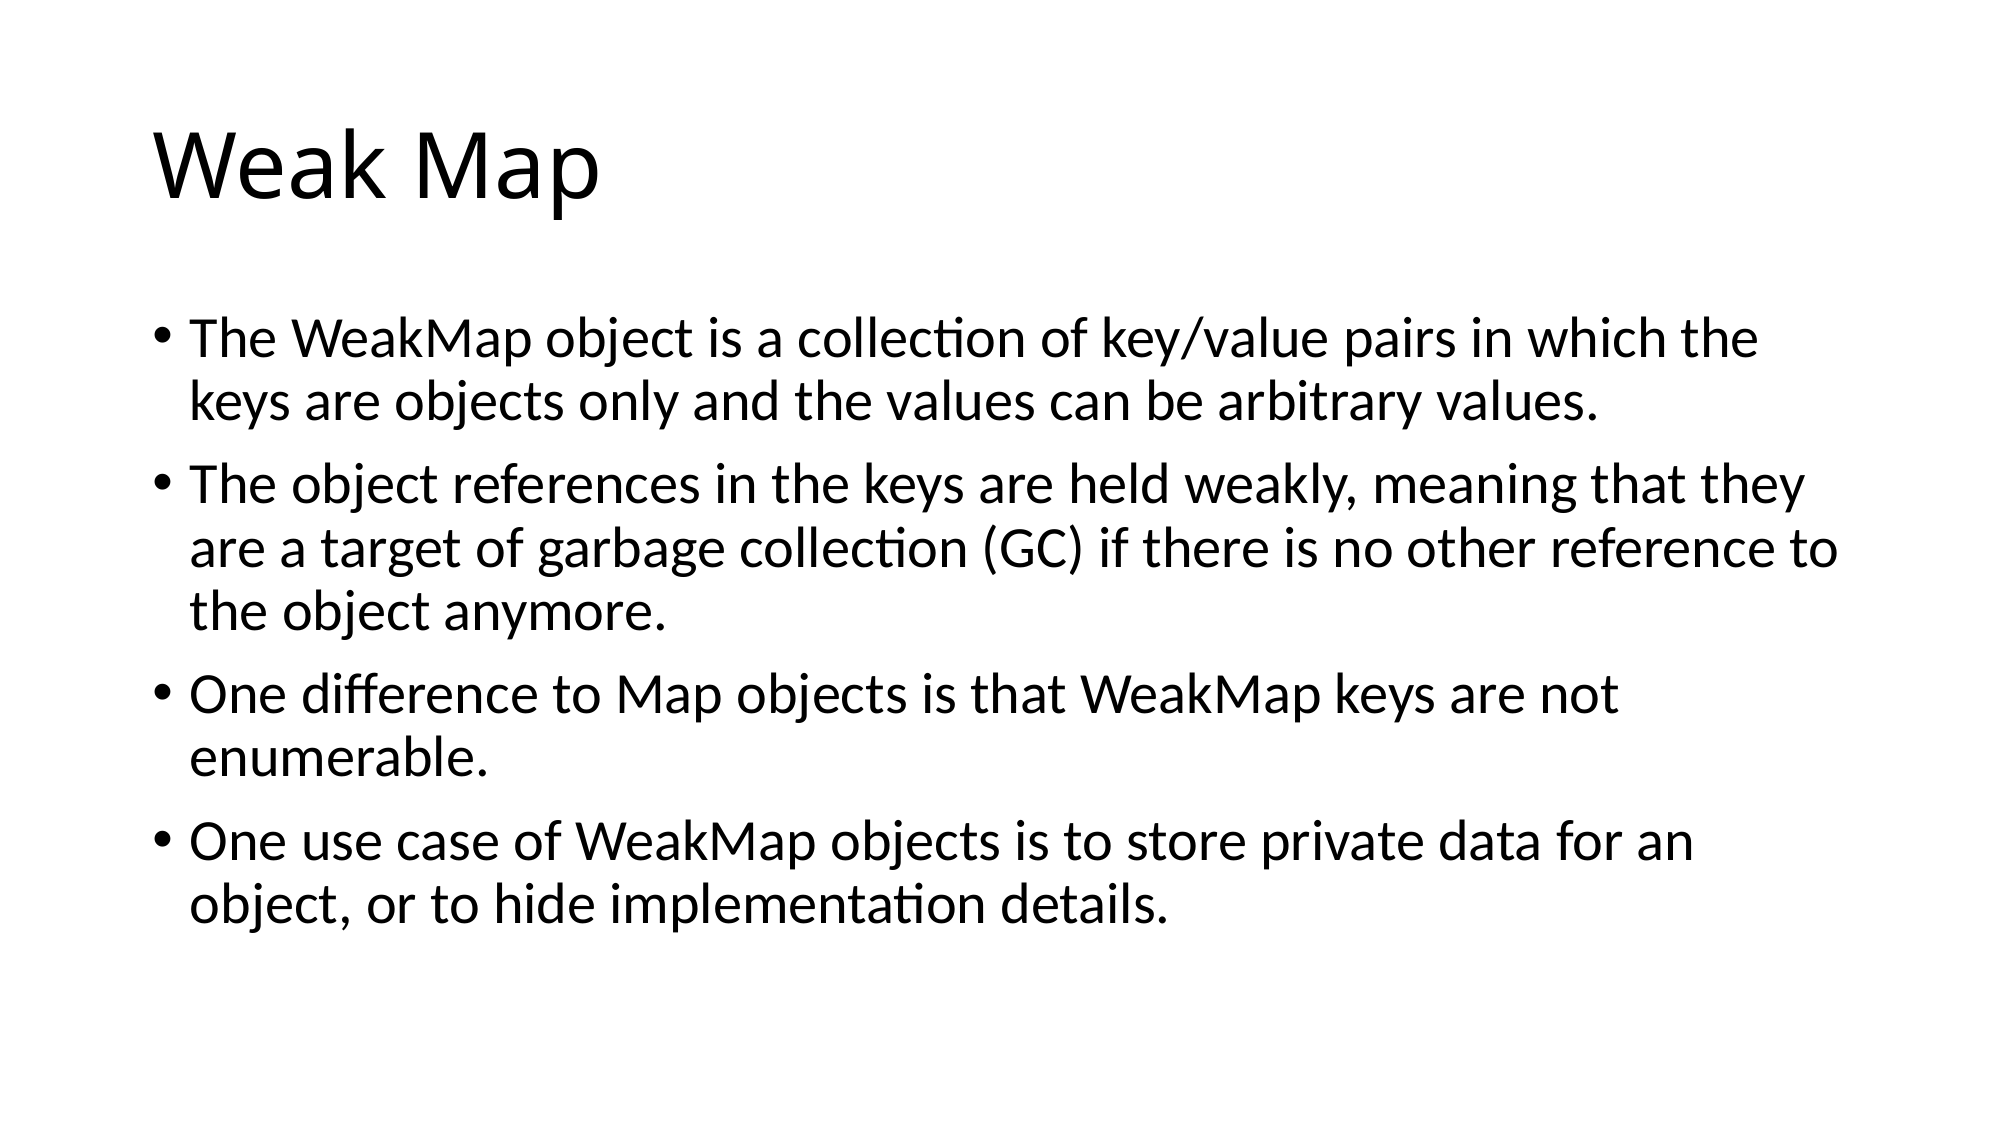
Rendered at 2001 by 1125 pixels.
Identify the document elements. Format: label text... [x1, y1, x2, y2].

list The WeakMap object is a collection of key/value pairs in which the keys are objects only and the values can be arbitrary values. The object references in the keys are held weakly, meaning that they are a target of garbage collection (GC) if there is no other reference to the object anymore. One difference to Map objects is that WeakMap keys are not enumerable. One use case of WeakMap objects is to store private data for an object, or to hide implementation details. [137, 299, 1863, 1014]
title Weak Map [137, 59, 1863, 278]
